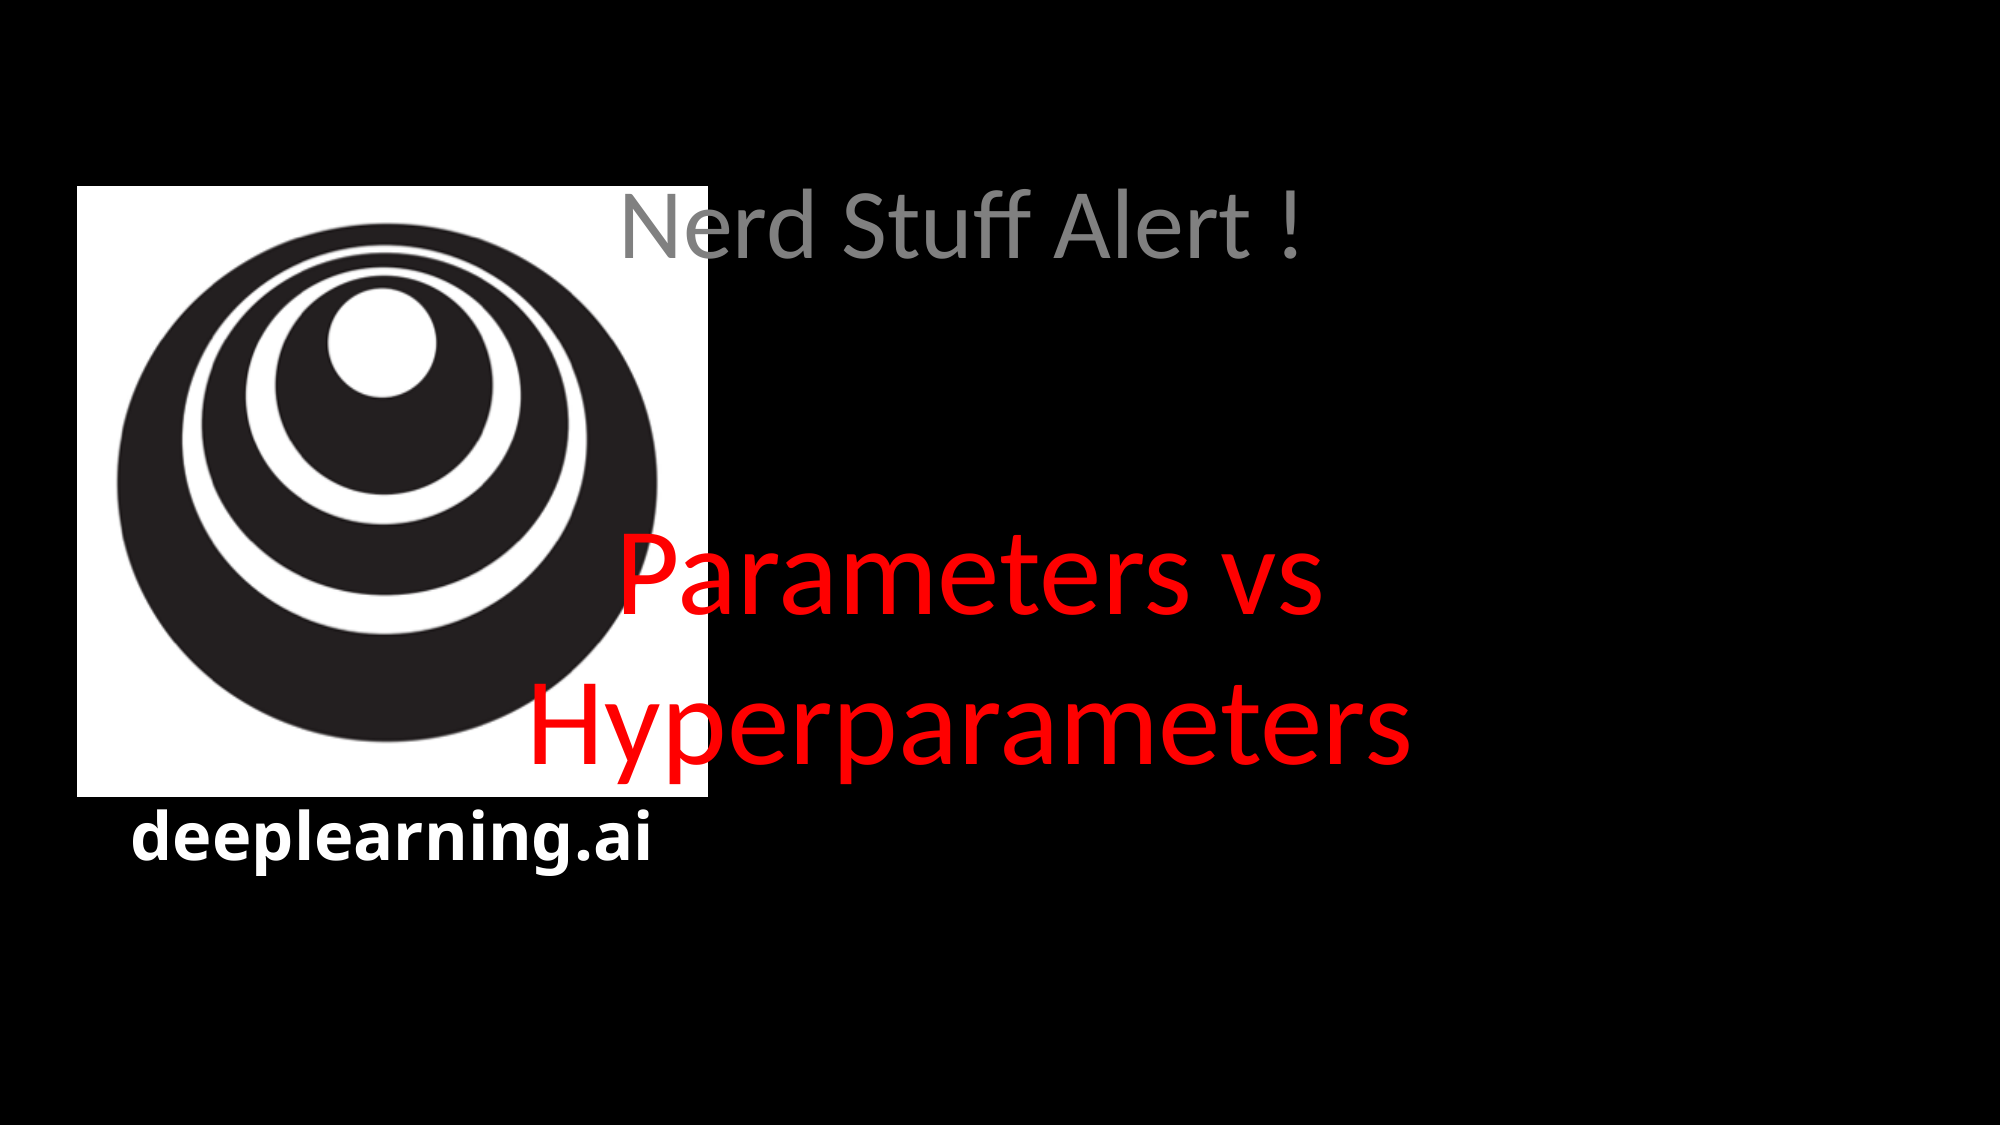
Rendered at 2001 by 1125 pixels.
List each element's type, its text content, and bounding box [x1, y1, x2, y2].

text_box Parameters vs Hyperparameters [512, 482, 1430, 798]
picture [77, 186, 708, 797]
text_box Nerd Stuff Alert ! [366, 151, 1561, 286]
